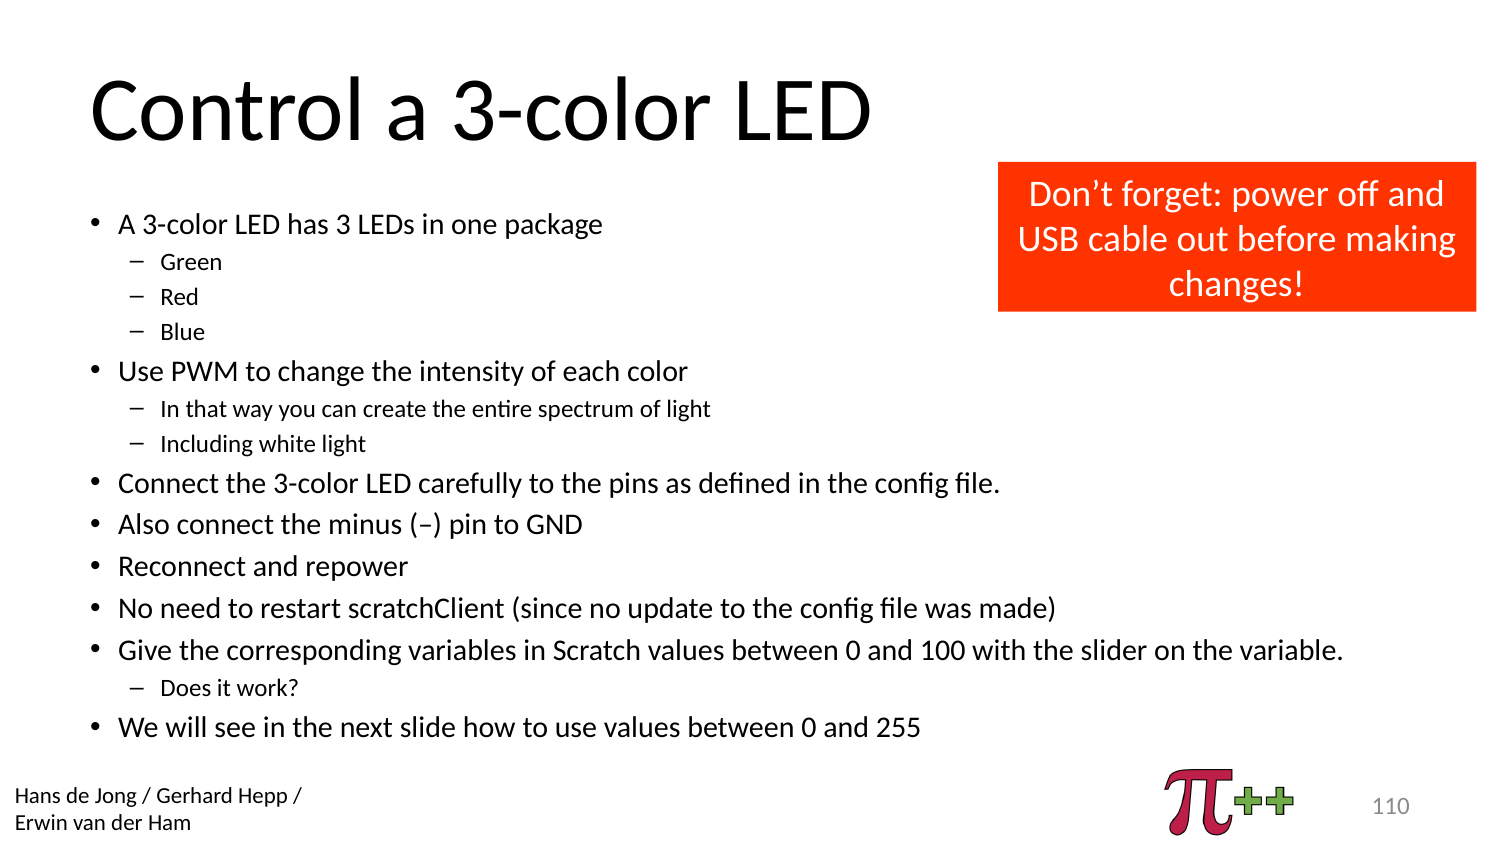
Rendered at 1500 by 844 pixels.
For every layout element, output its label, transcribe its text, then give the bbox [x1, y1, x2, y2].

picture [1163, 768, 1294, 836]
slide_number 110 [1340, 782, 1425, 827]
title Control a 3-color LED [75, 33, 1425, 175]
text_box Don’t forget: power off and USB cable out before making changes! [998, 161, 1477, 312]
list A 3-color LED has 3 LEDs in one package Green Red Blue Use PWM to change the intensity of each color In that way you can create the entire spectrum of light Including white light Connect the 3-color LED carefully to the pins as defined in the config file. Also connect the minus (–) pin to GND Reconnect and repower No need to restart scratchClient (since no update to the config file was made) Give the corresponding variables in Scratch values between 0 and 100 with the slider on the variable. Does it work? We will see in the next slide how to use values between 0 and 255 [75, 196, 1425, 754]
